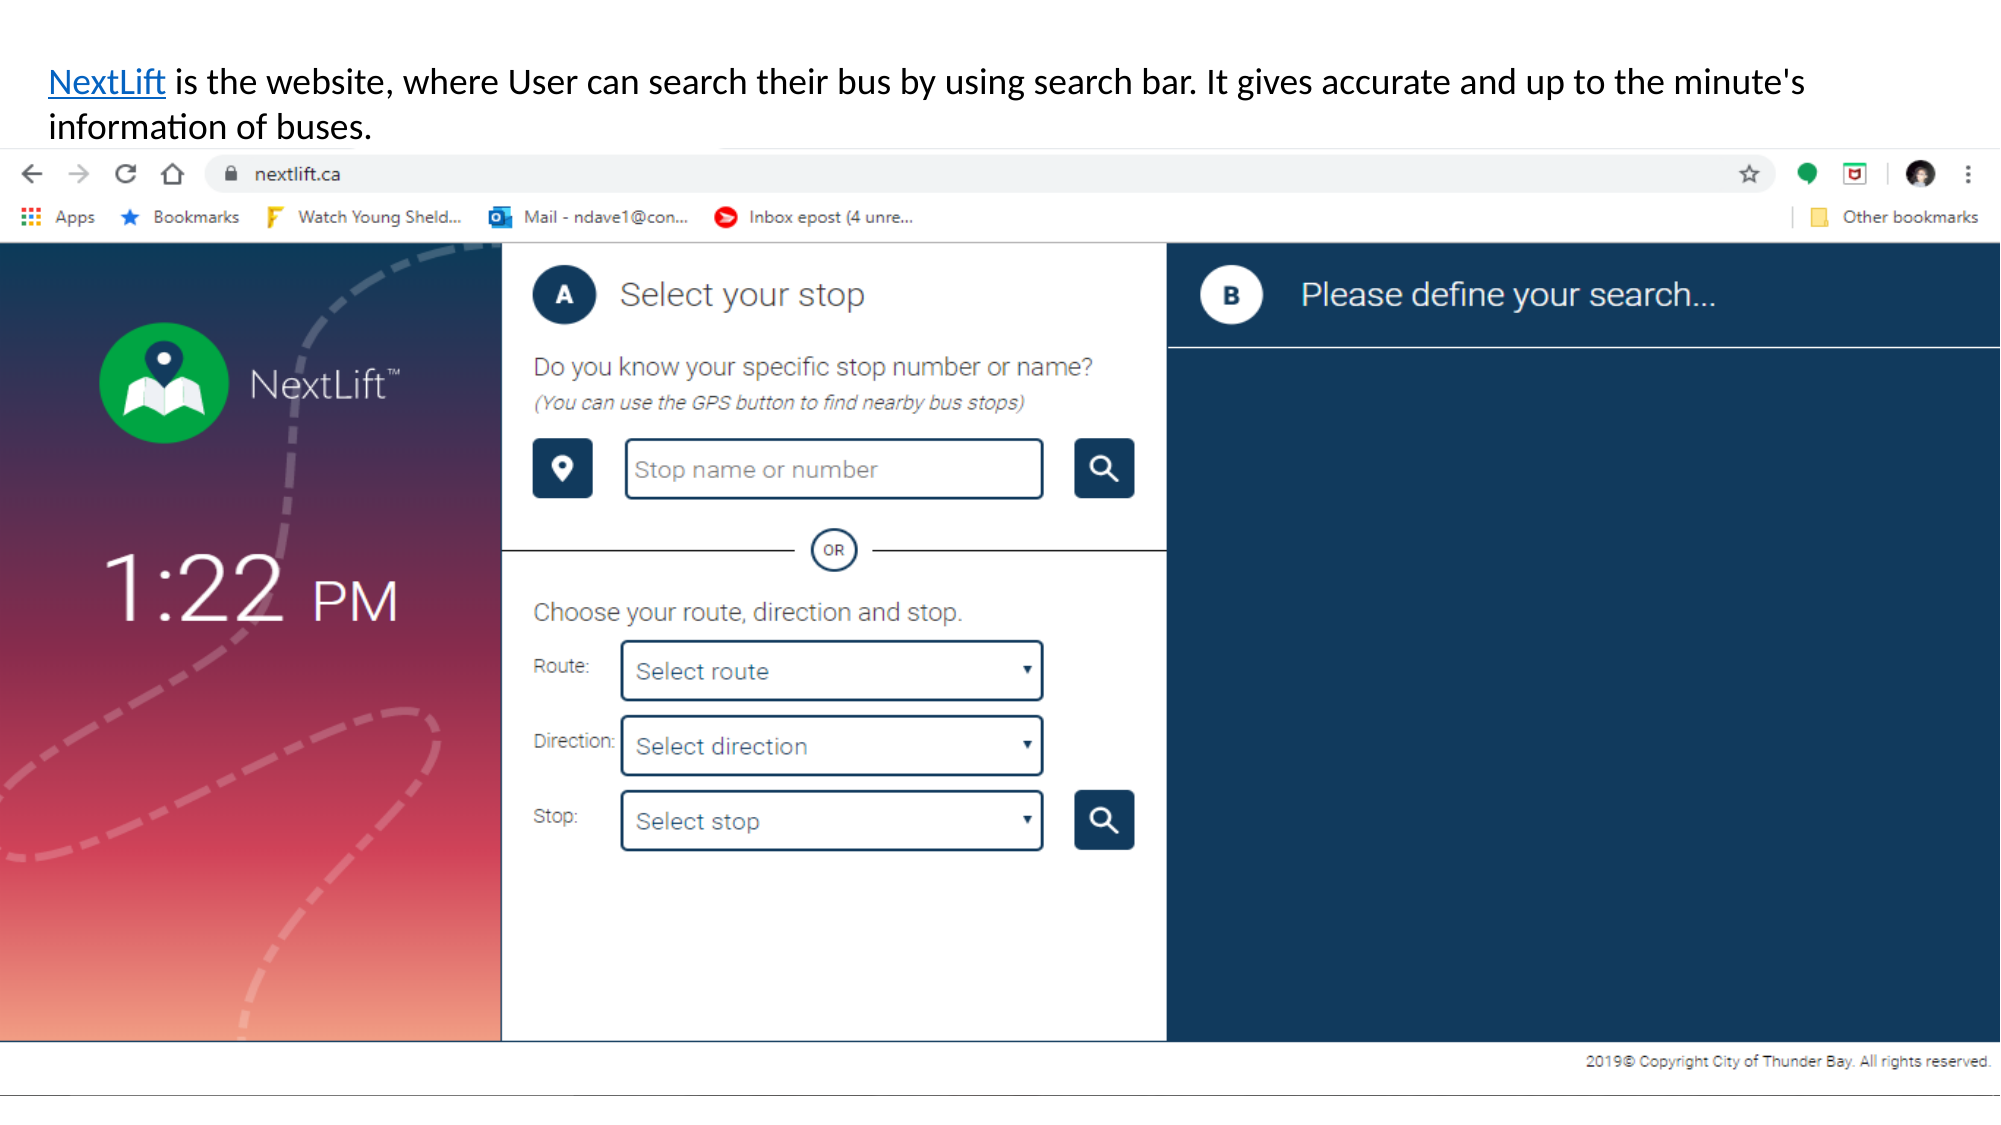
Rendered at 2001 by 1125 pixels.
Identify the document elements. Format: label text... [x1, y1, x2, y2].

text_box NextLift is the website, where User can search their bus by using search bar. It gives accurate and up to the minute's information of buses. [33, 49, 1942, 148]
picture [0, 148, 2000, 1096]
